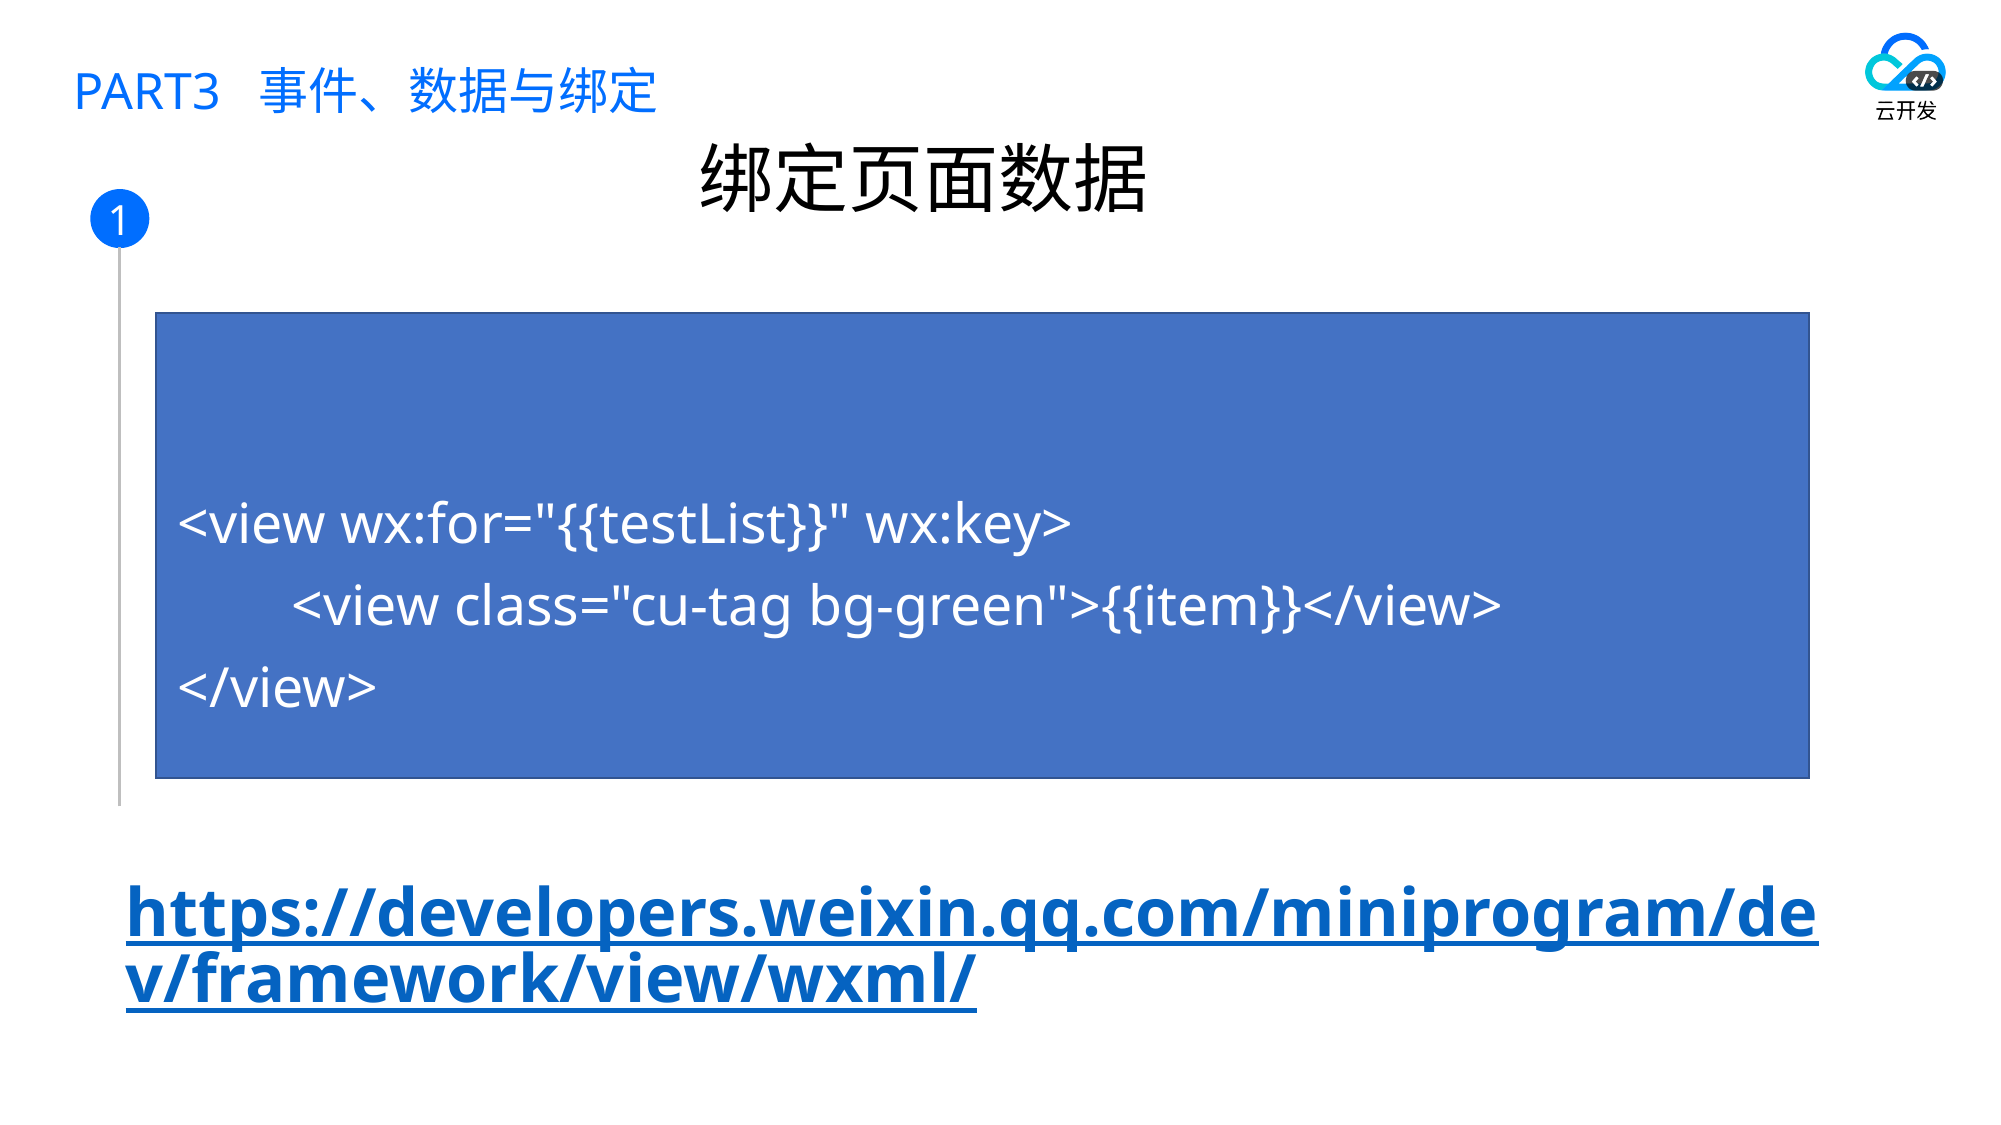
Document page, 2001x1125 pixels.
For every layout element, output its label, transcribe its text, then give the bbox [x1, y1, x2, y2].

text_box 绑定页面数据 [683, 124, 1941, 457]
picture [1862, 30, 1949, 123]
title PART3 事件、数据与绑定 [59, 59, 1784, 170]
text_box <view wx:for="{{testList}}" wx:key> <view class="cu-tag bg-green">{{item}}</view> </view> [163, 396, 1803, 729]
text_box https://developers.weixin.qq.com/miniprogram/dev/framework/view/wxml/ [110, 862, 1836, 968]
text_box [155, 312, 1810, 779]
